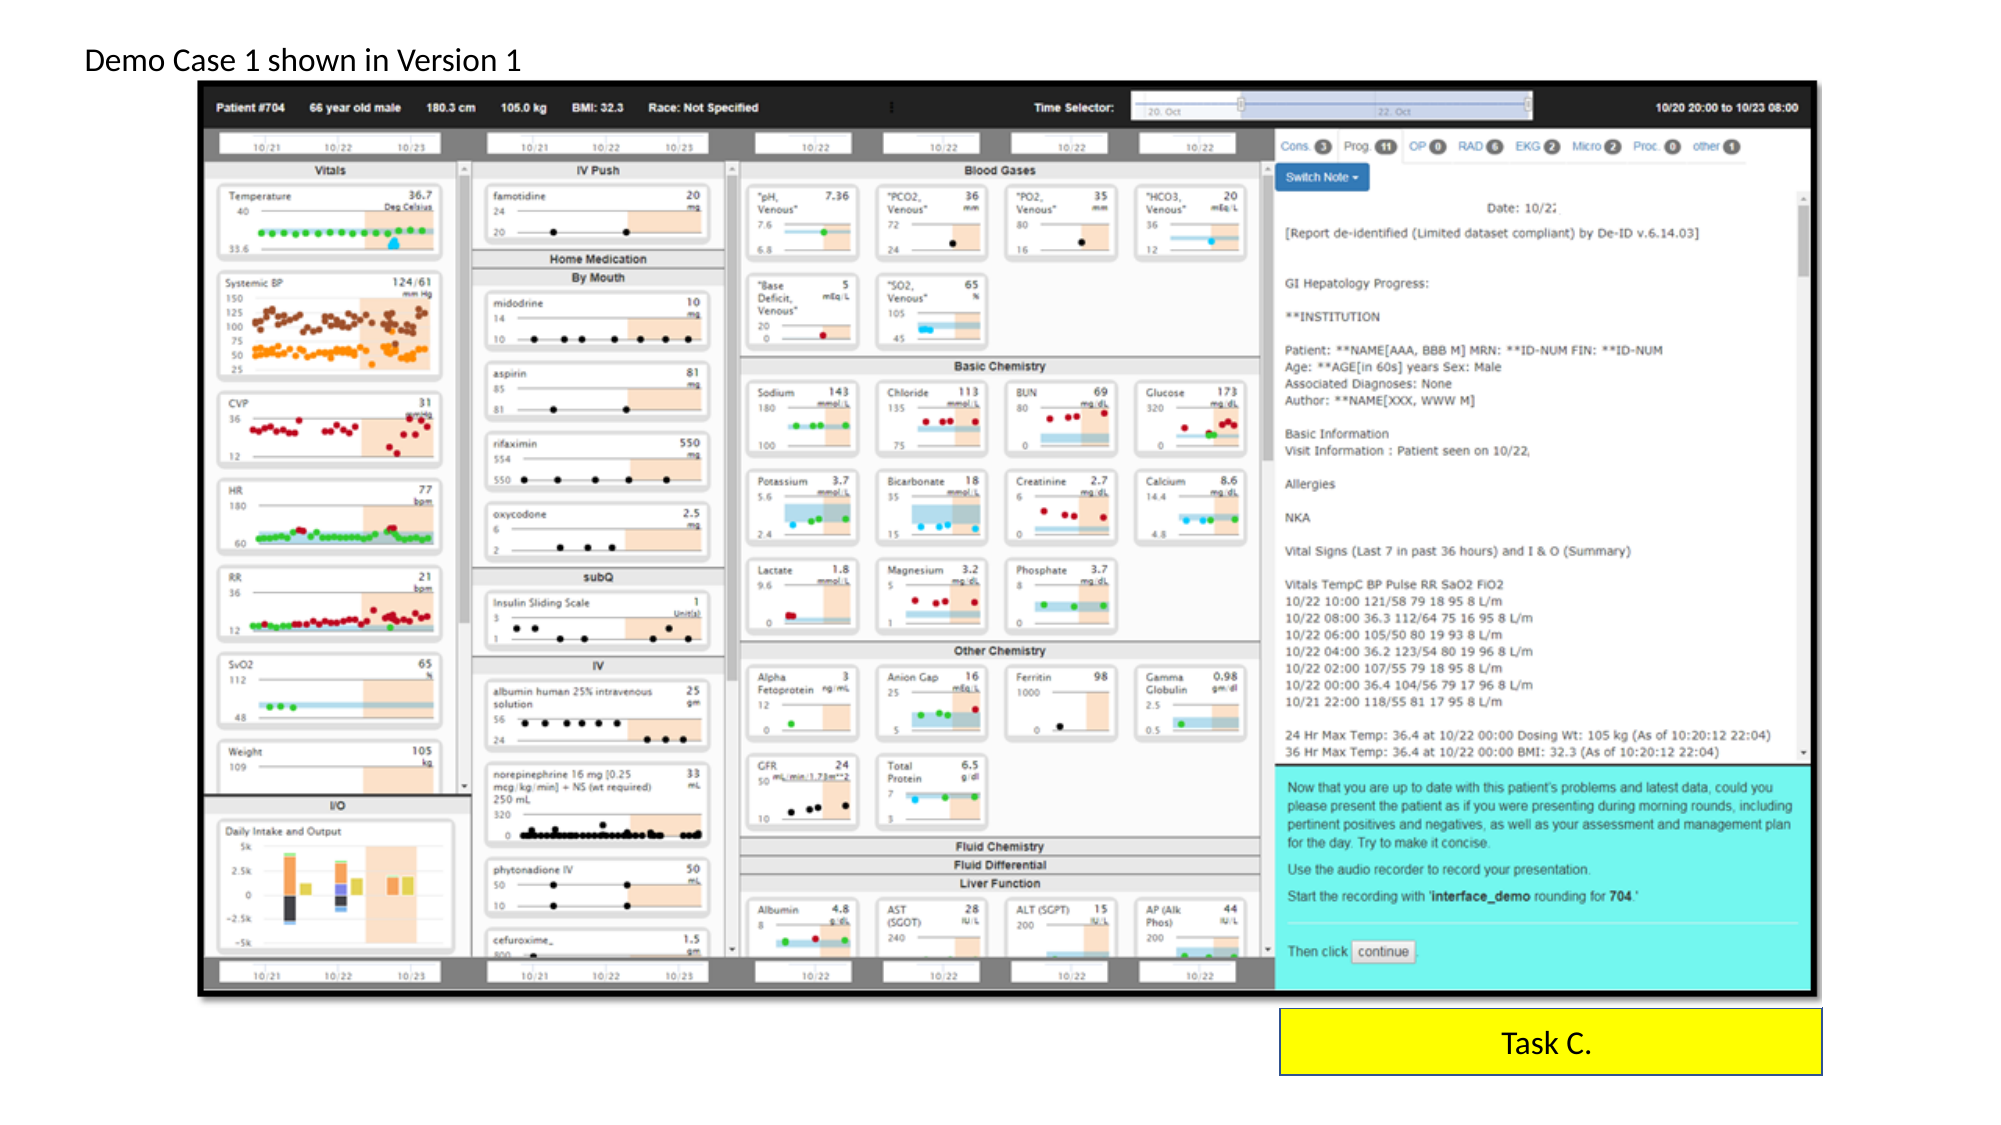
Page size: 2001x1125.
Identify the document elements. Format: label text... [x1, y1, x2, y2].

picture [193, 76, 1822, 1008]
text_box Task C. [1279, 1007, 1823, 1076]
text_box Demo Case 1 shown in Version 1 [69, 24, 638, 93]
